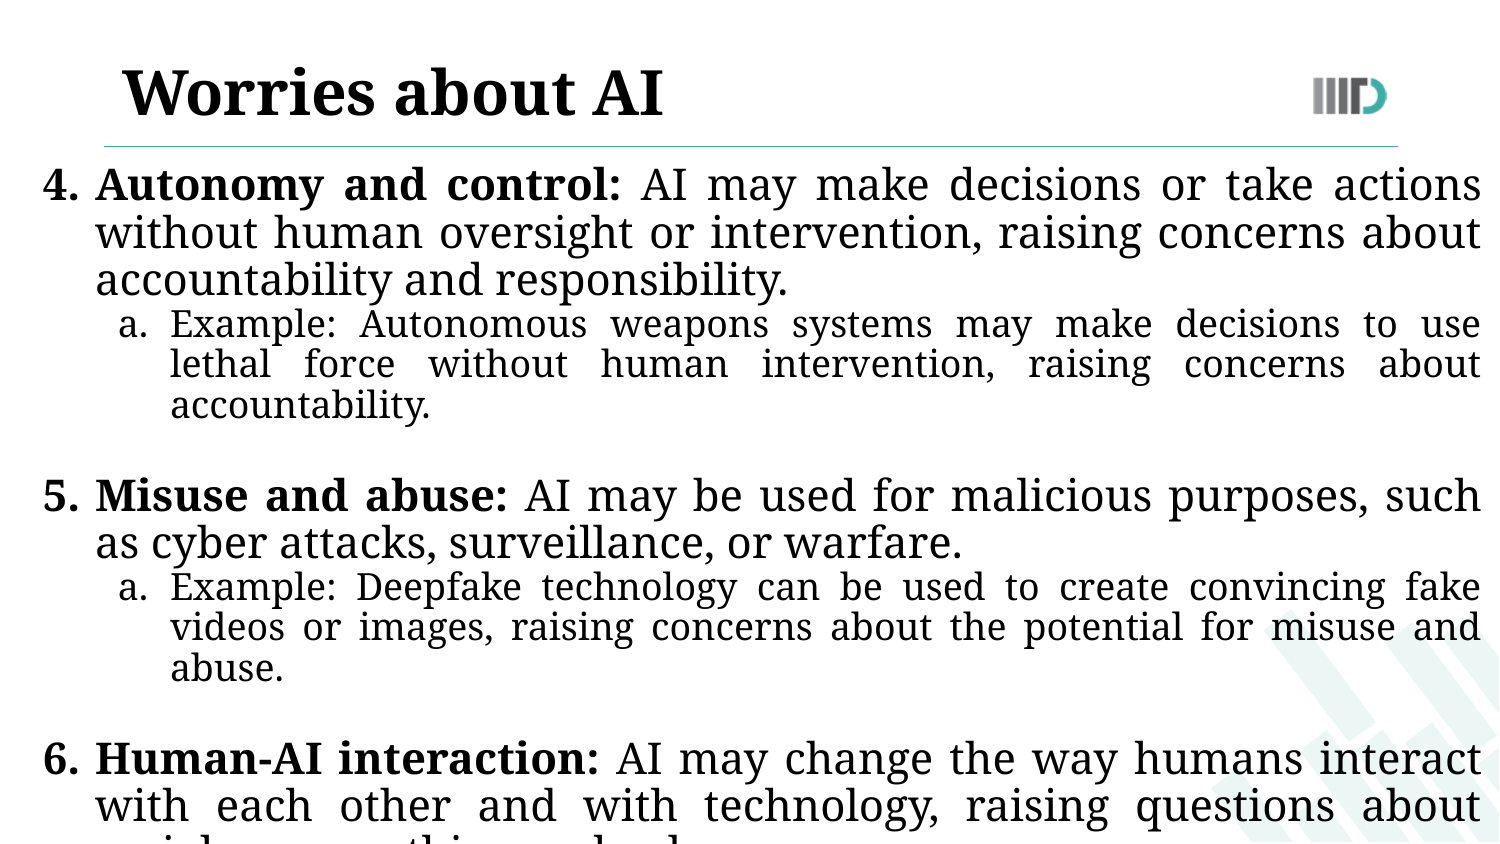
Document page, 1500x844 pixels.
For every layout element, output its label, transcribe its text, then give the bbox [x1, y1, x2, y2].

list Autonomy and control: AI may make decisions or take actions without human oversight or intervention, raising concerns about accountability and responsibility. Example: Autonomous weapons systems may make decisions to use lethal force without human intervention, raising concerns about accountability. Misuse and abuse: AI may be used for malicious purposes, such as cyber attacks, surveillance, or warfare. Example: Deepfake technology can be used to create convincing fake videos or images, raising concerns about the potential for misuse and abuse. Human-AI interaction: AI may change the way humans interact with each other and with technology, raising questions about social norms, ethics, and values. Example: Chatbots and virtual assistants may change the way we communicate [8, 157, 1494, 748]
picture [1192, 589, 1500, 844]
text_box Worries about AI [107, 38, 1402, 132]
